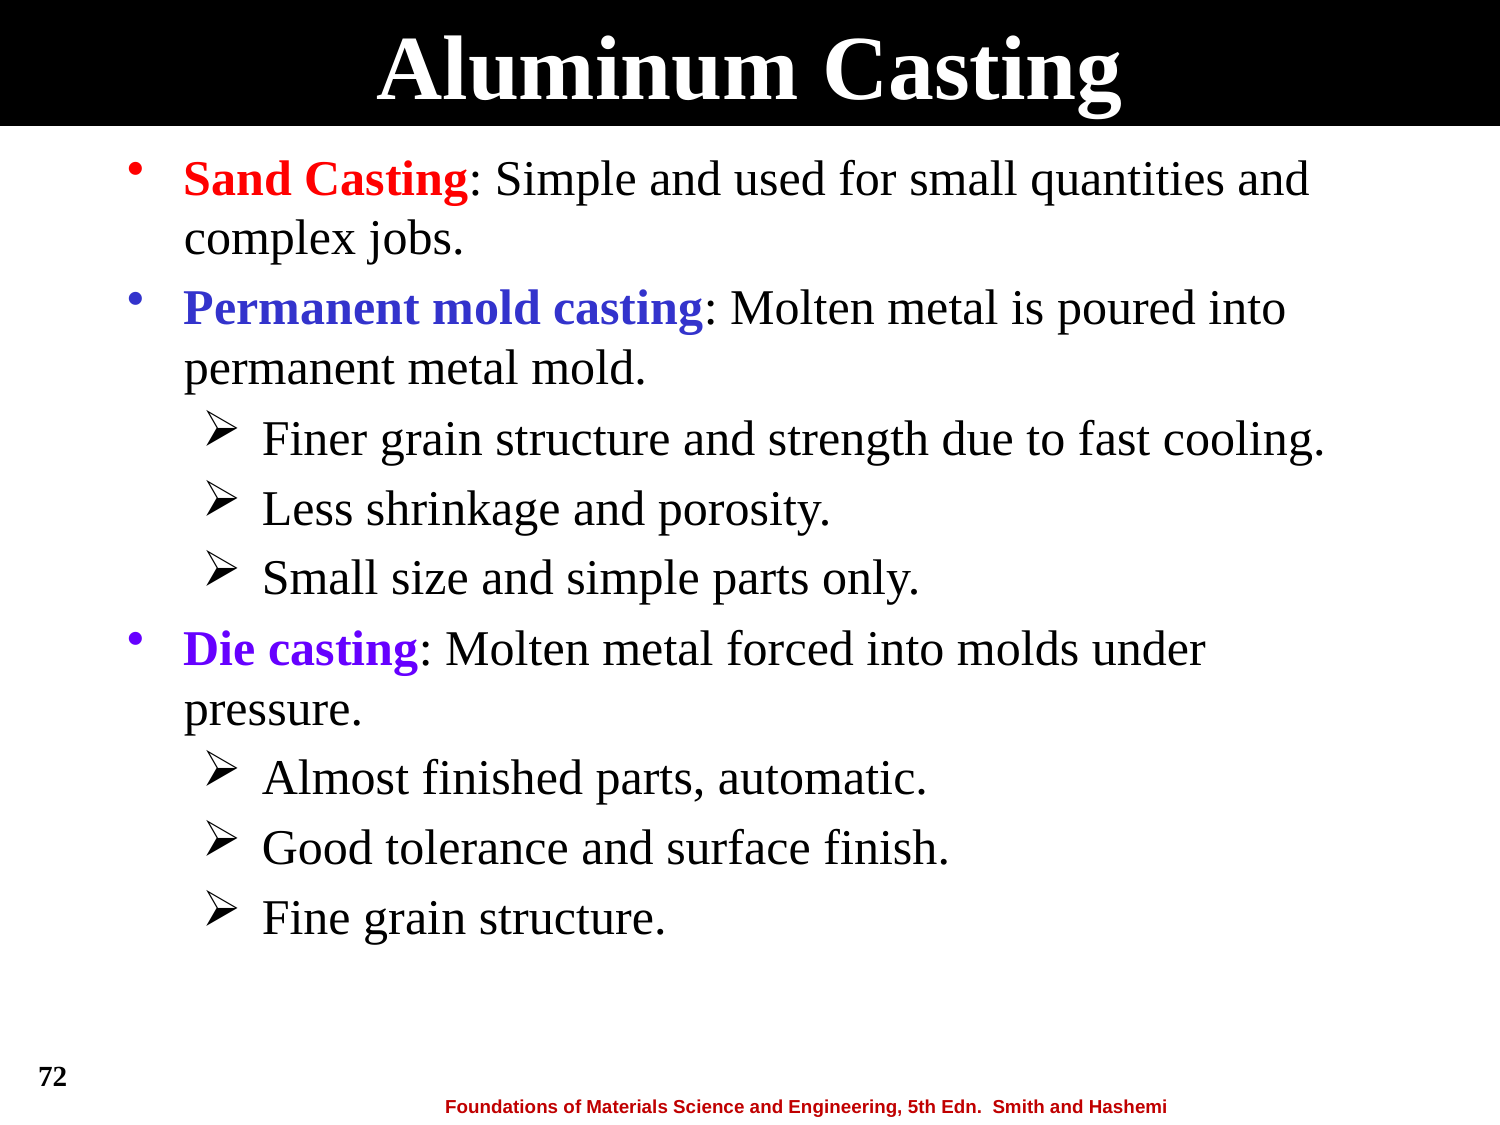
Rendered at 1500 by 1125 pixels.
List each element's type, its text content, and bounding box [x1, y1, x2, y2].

slide_number 72 [0, 1049, 83, 1125]
title Aluminum Casting [0, 0, 1500, 126]
list Sand Casting: Simple and used for small quantities and complex jobs. Permanent mold casting: Molten metal is poured into permanent metal mold. Finer grain structure and strength due to fast cooling. Less shrinkage and porosity. Small size and simple parts only. Die casting: Molten metal forced into molds under pressure. Almost finished parts, automatic. Good tolerance and surface finish. Fine grain structure. [112, 137, 1388, 1063]
